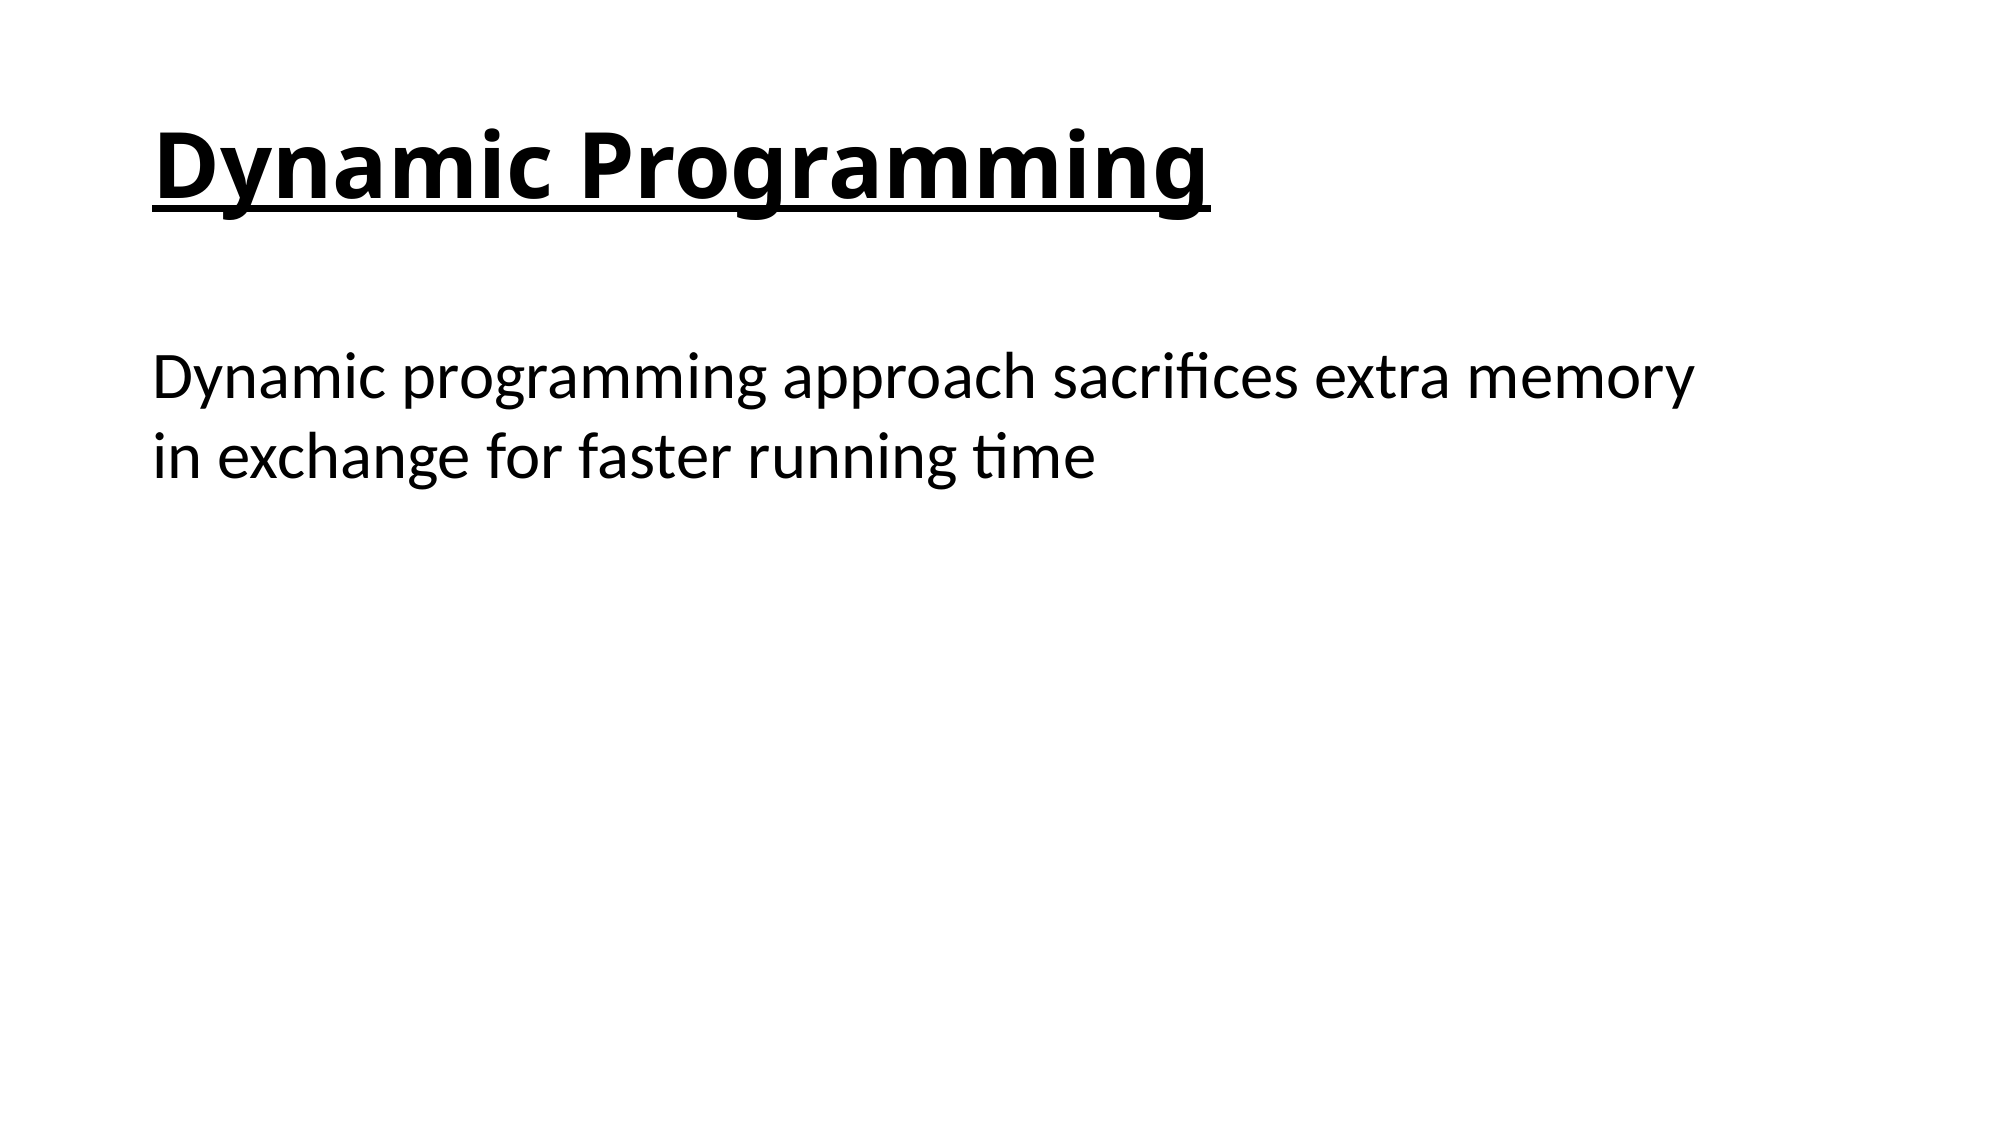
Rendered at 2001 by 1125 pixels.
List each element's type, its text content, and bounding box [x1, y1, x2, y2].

title Dynamic Programming [137, 59, 1863, 278]
text_box Dynamic programming approach sacrifices extra memory in exchange for faster running time [137, 324, 1787, 499]
